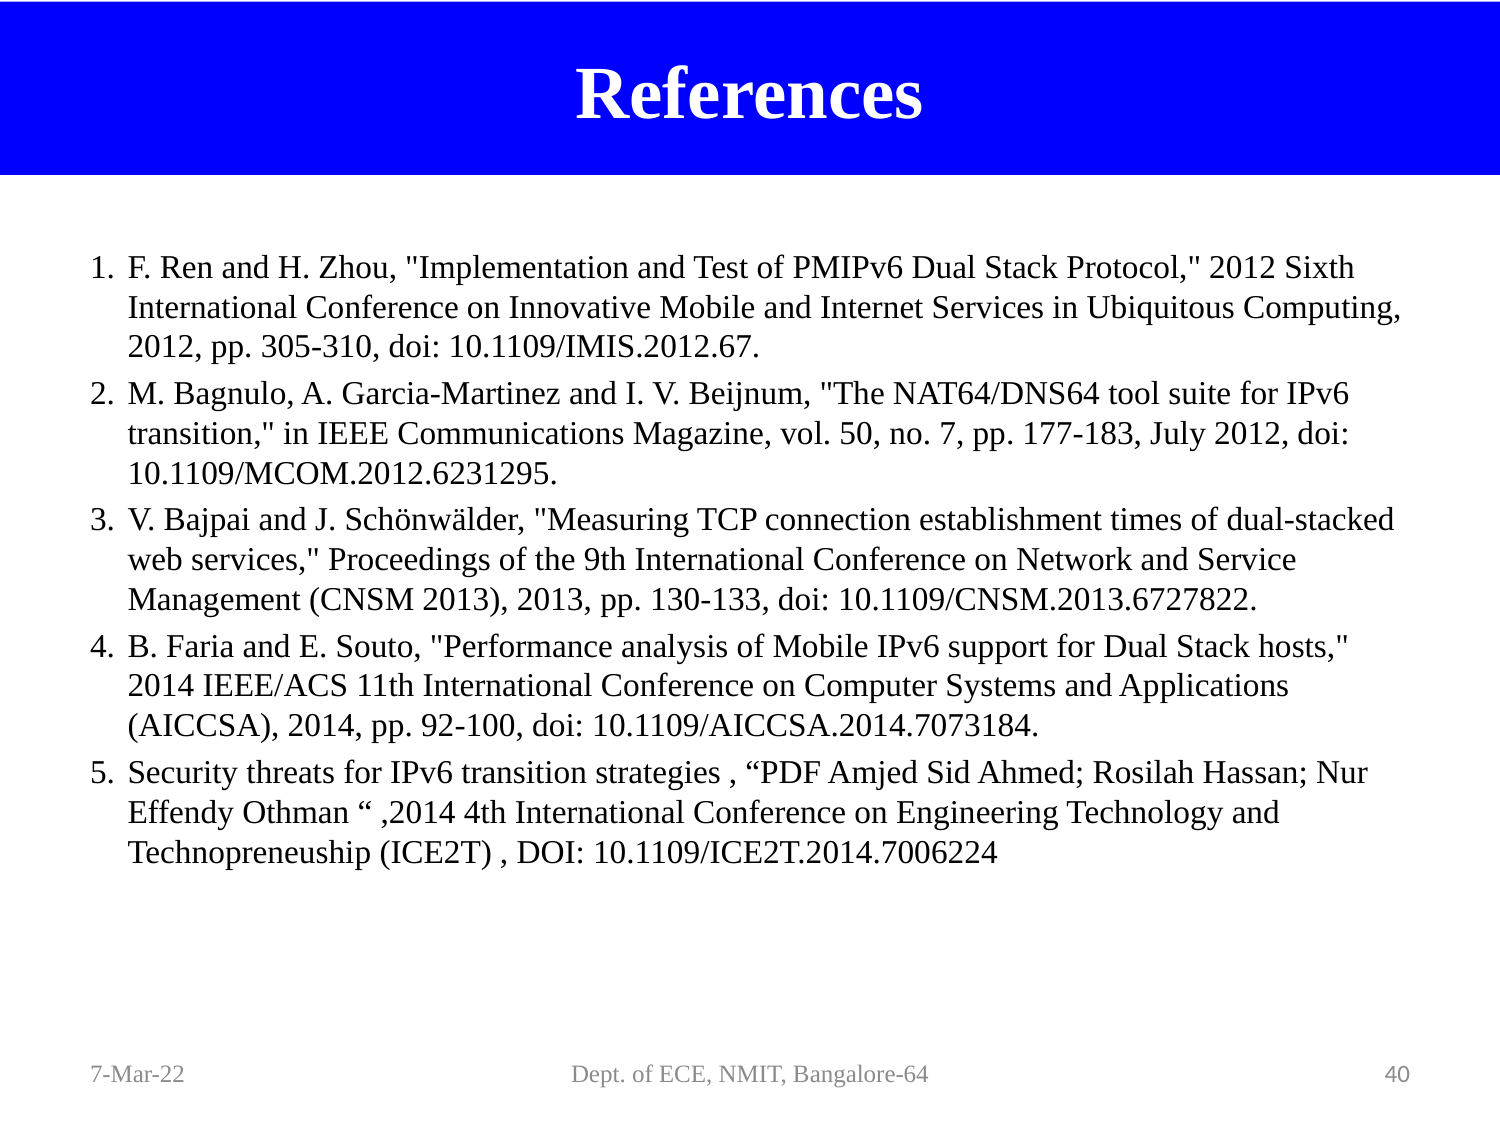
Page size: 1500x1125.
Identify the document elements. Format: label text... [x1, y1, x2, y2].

footer Dept. of ECE, NMIT, Bangalore-64 [512, 1042, 988, 1103]
slide_number 40 [1074, 1042, 1425, 1103]
list F. Ren and H. Zhou, "Implementation and Test of PMIPv6 Dual Stack Protocol," 2012 Sixth International Conference on Innovative Mobile and Internet Services in Ubiquitous Computing, 2012, pp. 305-310, doi: 10.1109/IMIS.2012.67. M. Bagnulo, A. Garcia-Martinez and I. V. Beijnum, "The NAT64/DNS64 tool suite for IPv6 transition," in IEEE Communications Magazine, vol. 50, no. 7, pp. 177-183, July 2012, doi: 10.1109/MCOM.2012.6231295. V. Bajpai and J. Schönwälder, "Measuring TCP connection establishment times of dual-stacked web services," Proceedings of the 9th International Conference on Network and Service Management (CNSM 2013), 2013, pp. 130-133, doi: 10.1109/CNSM.2013.6727822. B. Faria and E. Souto, "Performance analysis of Mobile IPv6 support for Dual Stack hosts," 2014 IEEE/ACS 11th International Conference on Computer Systems and Applications (AICCSA), 2014, pp. 92-100, doi: 10.1109/AICCSA.2014.7073184. Security threats for IPv6 transition strategies , “PDF Amjed Sid Ahmed; Rosilah Hassan; Nur Effendy Othman “ ,2014 4th International Conference on Engineering Technology and Technopreneuship (ICE2T) , DOI: 10.1109/ICE2T.2014.7006224 [75, 237, 1425, 980]
title References [0, 1, 1500, 175]
slide_number 7-Mar-22 [75, 1042, 225, 1103]
